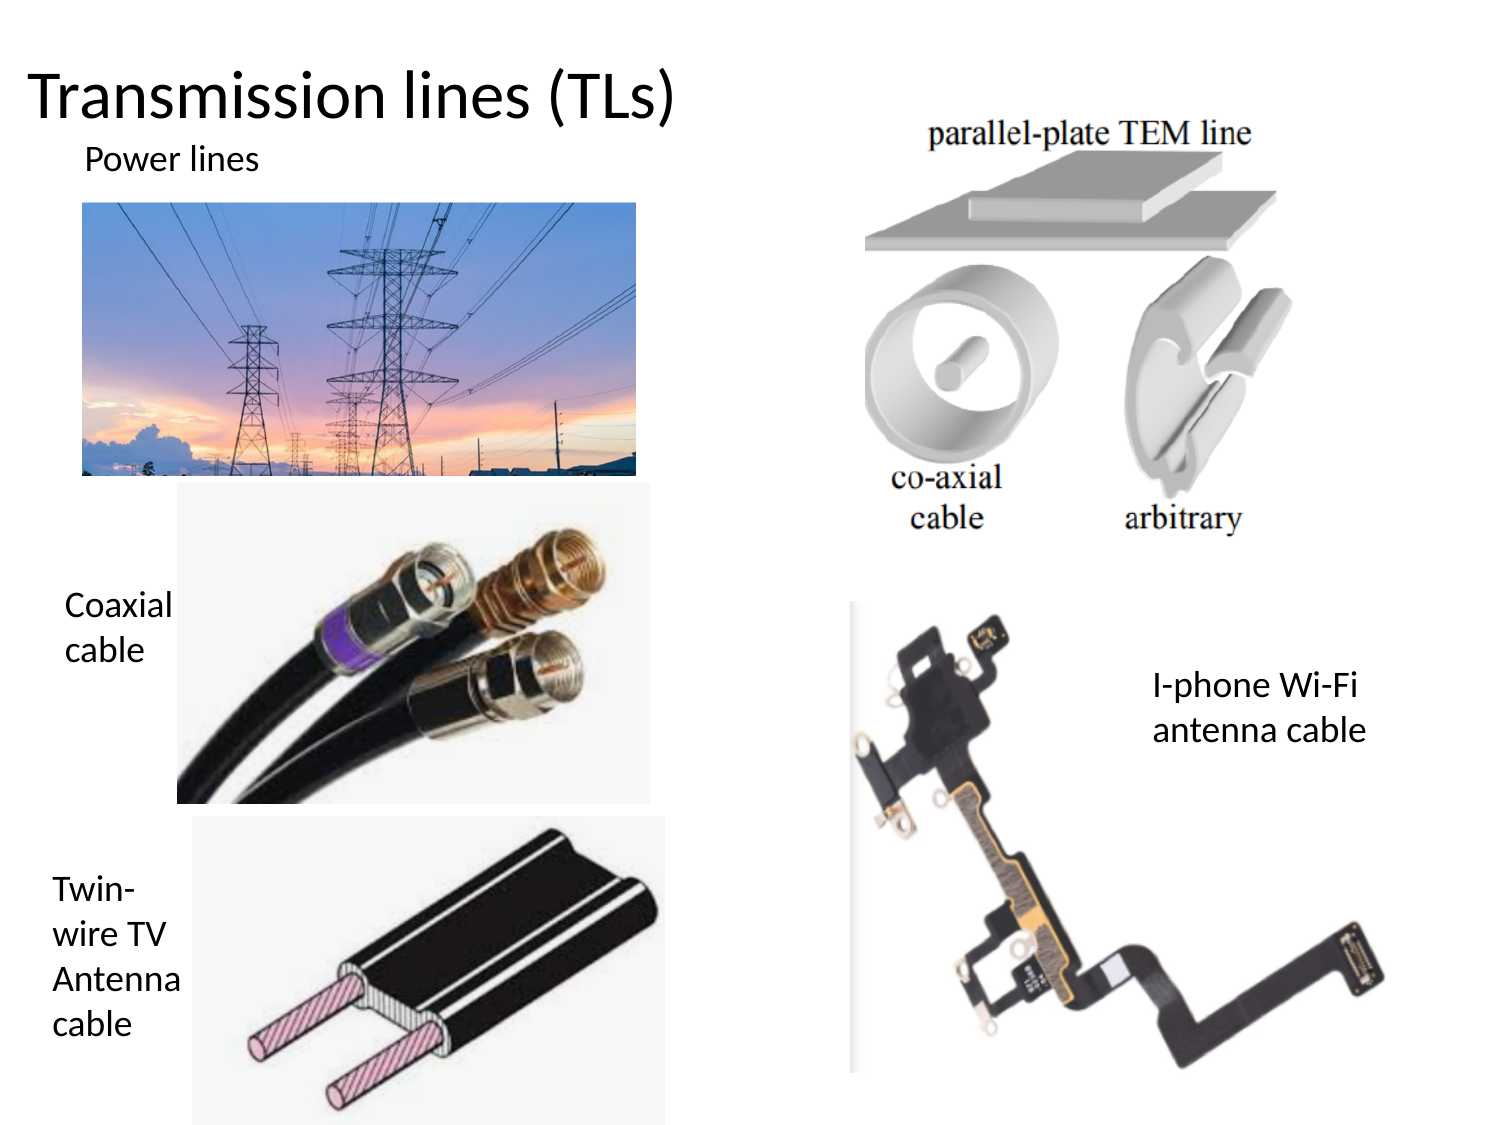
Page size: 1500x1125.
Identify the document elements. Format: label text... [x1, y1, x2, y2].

picture [864, 108, 1308, 548]
title Transmission lines (TLs) [12, 18, 1307, 175]
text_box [849, 599, 1407, 1073]
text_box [36, 816, 666, 1125]
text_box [49, 482, 651, 805]
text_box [69, 126, 637, 476]
